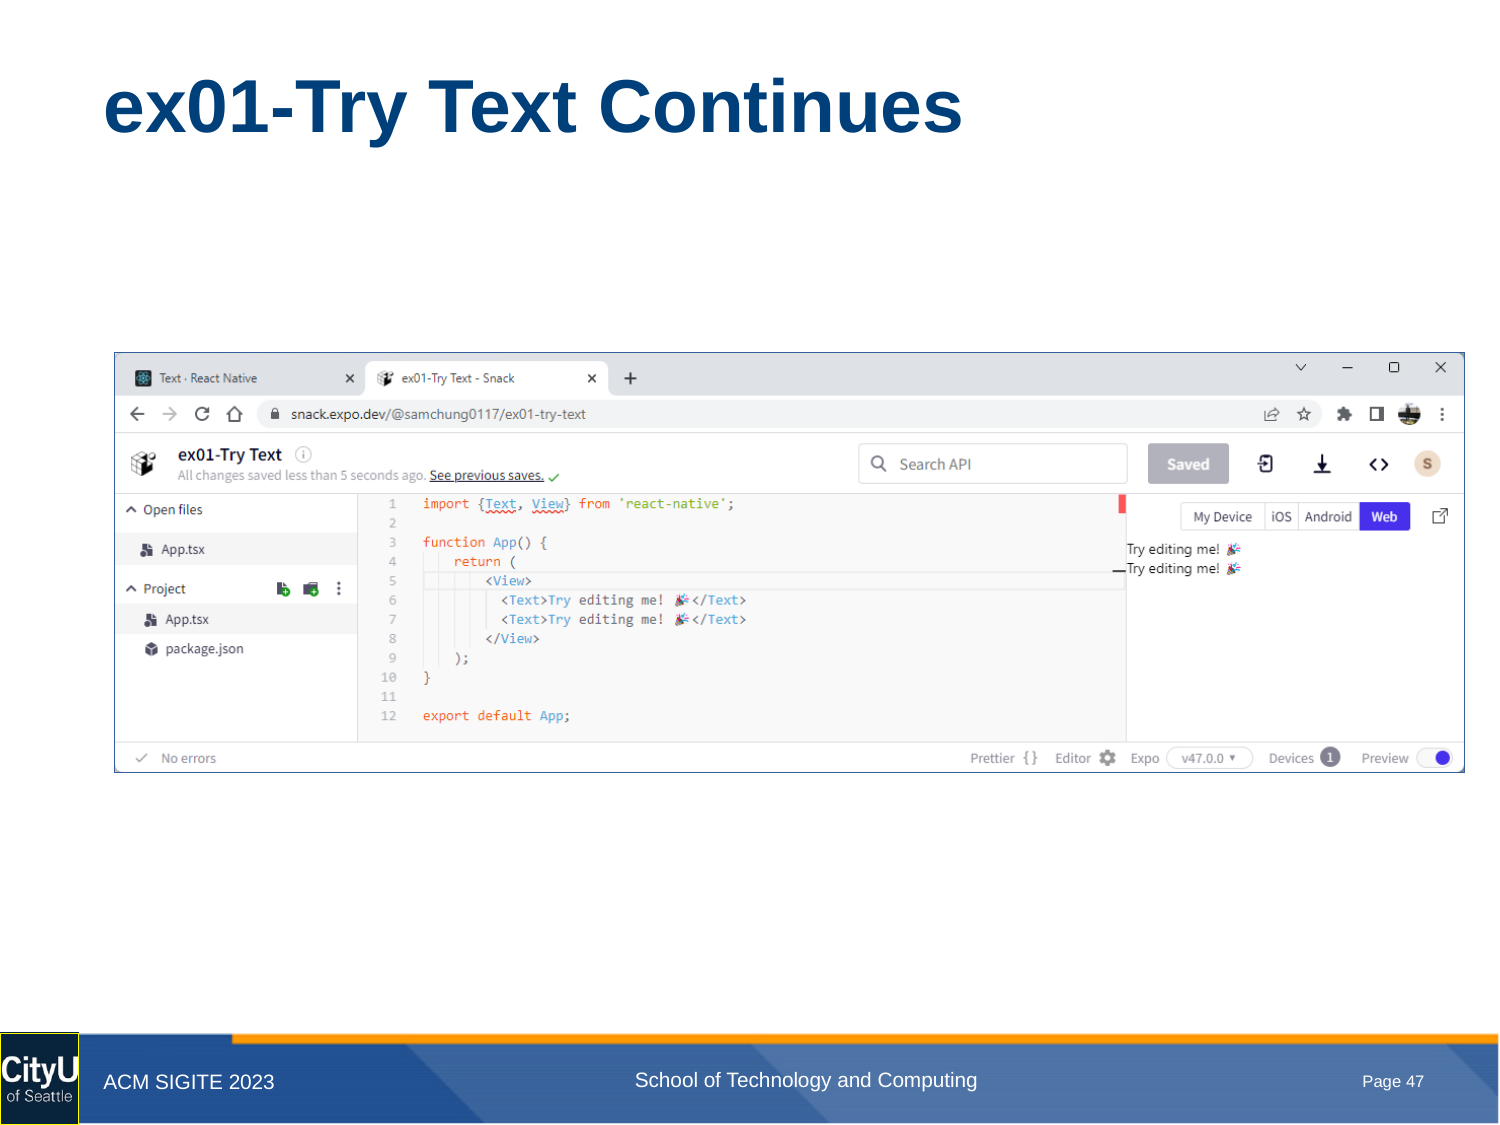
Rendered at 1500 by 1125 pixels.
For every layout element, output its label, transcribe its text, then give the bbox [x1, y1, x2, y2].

picture [114, 352, 1465, 773]
title ex01-Try Text Continues [88, 49, 1451, 213]
picture [1, 1034, 78, 1124]
picture [0, 1032, 1500, 1125]
